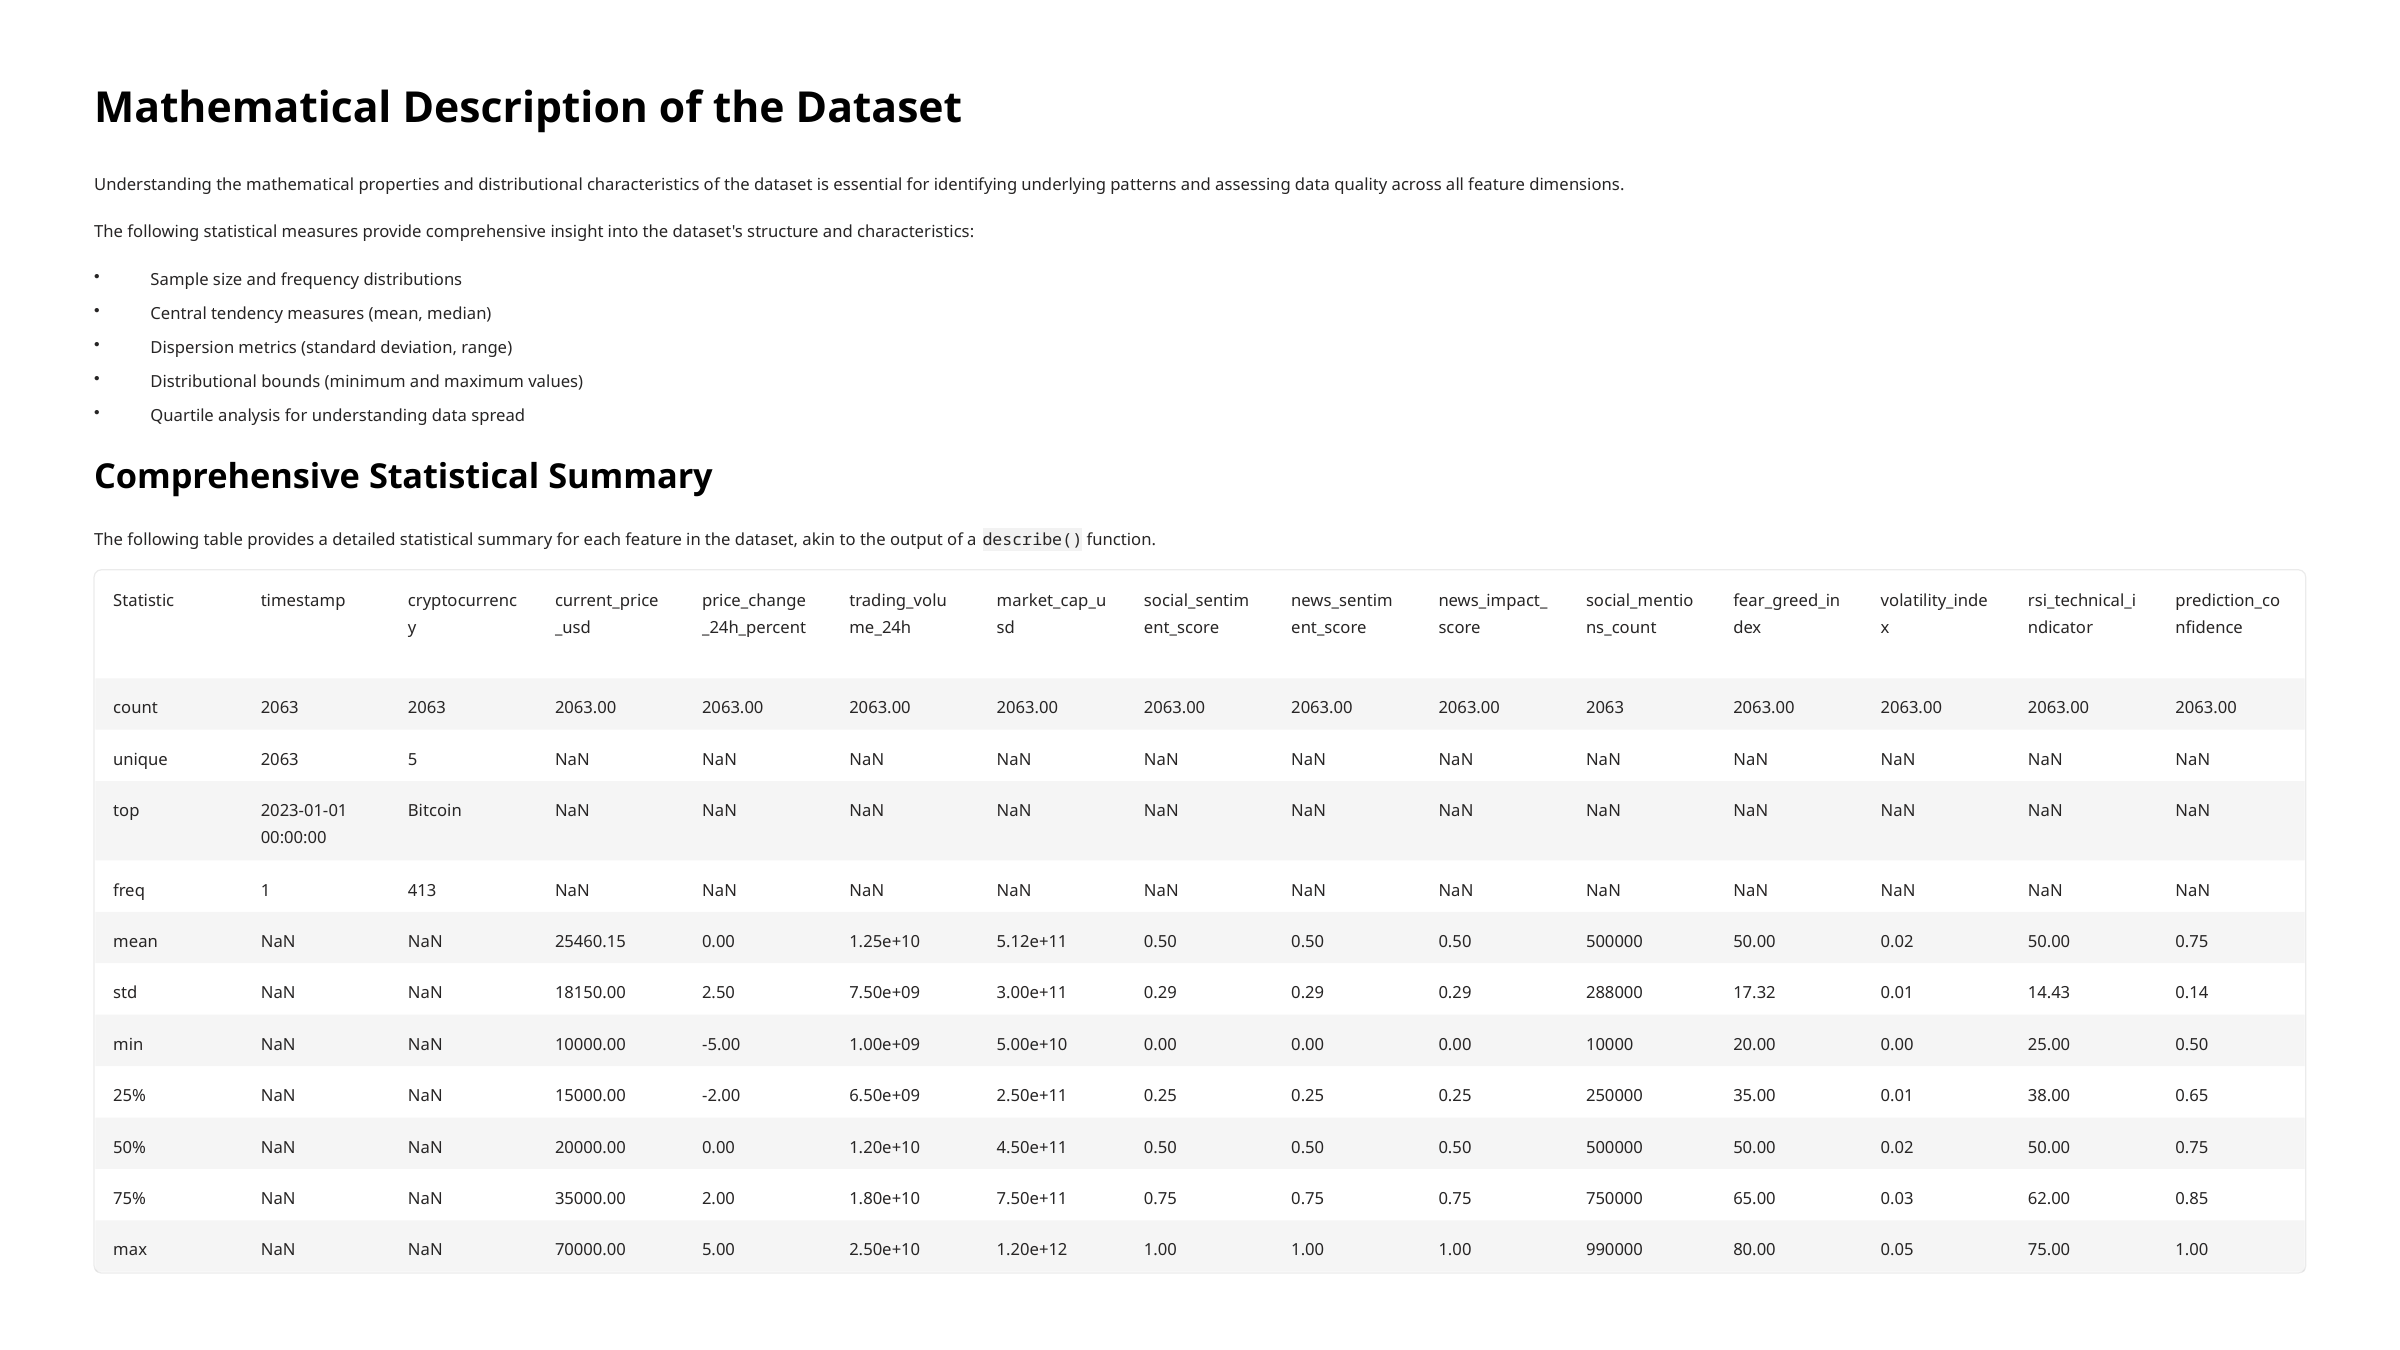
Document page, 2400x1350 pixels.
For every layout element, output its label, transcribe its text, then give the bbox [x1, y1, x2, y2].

text_box [95, 729, 2305, 781]
text_box NaN [1438, 741, 1550, 770]
text_box 35000.00 [555, 1180, 666, 1209]
text_box 10000.00 [555, 1026, 666, 1055]
text_box 2.50e+11 [996, 1077, 1108, 1106]
text_box freq [113, 872, 225, 901]
text_box 38.00 [2028, 1077, 2140, 1106]
text_box NaN [260, 923, 372, 952]
text_box 1.00 [2175, 1232, 2288, 1261]
text_box 17.32 [1733, 975, 1845, 1003]
text_box 0.50 [1438, 1129, 1550, 1158]
text_box social_sentiment_score [1143, 582, 1256, 639]
text_box fear_greed_index [1733, 582, 1845, 639]
text_box NaN [1880, 872, 1992, 901]
text_box 0.50 [2175, 1026, 2288, 1055]
text_box 18150.00 [555, 975, 666, 1003]
text_box 0.25 [1291, 1077, 1403, 1106]
text_box 0.65 [2175, 1077, 2288, 1106]
text_box Statistic [113, 582, 225, 611]
text_box NaN [2175, 741, 2288, 770]
text_box 1.00e+09 [849, 1026, 961, 1055]
text_box 2063 [1585, 689, 1698, 718]
text_box NaN [1585, 792, 1698, 821]
text_box 15000.00 [555, 1077, 666, 1106]
text_box 0.29 [1438, 975, 1550, 1003]
text_box [95, 781, 2305, 860]
text_box 2063.00 [1880, 689, 1992, 718]
text_box NaN [1291, 741, 1403, 770]
text_box 0.75 [1143, 1180, 1256, 1209]
text_box 0.25 [1438, 1077, 1550, 1106]
text_box NaN [407, 1180, 519, 1209]
text_box 413 [407, 872, 519, 901]
text_box NaN [996, 741, 1108, 770]
text_box social_mentions_count [1585, 582, 1698, 639]
text_box 0.50 [1438, 923, 1550, 952]
text_box 5 [407, 741, 519, 770]
text_box 3.00e+11 [996, 975, 1108, 1003]
text_box news_impact_score [1438, 582, 1550, 639]
text_box NaN [996, 872, 1108, 901]
text_box 10000 [1585, 1026, 1698, 1055]
text_box NaN [1291, 792, 1403, 821]
text_box Bitcoin [407, 792, 519, 821]
text_box 2.00 [702, 1180, 814, 1209]
text_box 0.05 [1880, 1232, 1992, 1261]
text_box 0.00 [1438, 1026, 1550, 1055]
text_box NaN [555, 741, 666, 770]
text_box 25.00 [2028, 1026, 2140, 1055]
text_box 5.12e+11 [996, 923, 1108, 952]
text_box 2063.00 [1438, 689, 1550, 718]
text_box 80.00 [1733, 1232, 1845, 1261]
text_box 70000.00 [555, 1232, 666, 1261]
text_box market_cap_usd [996, 582, 1108, 639]
text_box 1.00 [1438, 1232, 1550, 1261]
text_box NaN [1438, 872, 1550, 901]
text_box NaN [260, 1180, 372, 1209]
text_box NaN [1143, 872, 1256, 901]
text_box NaN [1733, 872, 1845, 901]
text_box 2063.00 [2028, 689, 2140, 718]
text_box 0.14 [2175, 975, 2288, 1003]
text_box 0.29 [1291, 975, 1403, 1003]
text_box NaN [1438, 792, 1550, 821]
text_box NaN [555, 872, 666, 901]
text_box The following statistical measures provide comprehensive insight into the dataset's structure and characteristics: [94, 214, 2306, 243]
text_box 0.01 [1880, 975, 1992, 1003]
text_box Dispersion metrics (standard deviation, range) [94, 329, 2306, 358]
text_box NaN [702, 741, 814, 770]
text_box [95, 911, 2305, 963]
text_box 0.50 [1291, 923, 1403, 952]
text_box 0.03 [1880, 1180, 1992, 1209]
text_box 0.50 [1143, 1129, 1256, 1158]
text_box NaN [2028, 741, 2140, 770]
text_box NaN [2175, 792, 2288, 821]
text_box NaN [849, 792, 961, 821]
text_box NaN [407, 1129, 519, 1158]
text_box 0.50 [1291, 1129, 1403, 1158]
text_box NaN [1733, 741, 1845, 770]
text_box NaN [407, 1026, 519, 1055]
text_box [95, 1066, 2305, 1117]
text_box price_change_24h_percent [702, 582, 814, 667]
text_box 50.00 [1733, 1129, 1845, 1158]
text_box Distributional bounds (minimum and maximum values) [94, 363, 2306, 392]
text_box 0.00 [1291, 1026, 1403, 1055]
text_box NaN [260, 1077, 372, 1106]
text_box NaN [1880, 792, 1992, 821]
text_box 50.00 [1733, 923, 1845, 952]
text_box 2063.00 [702, 689, 814, 718]
text_box 14.43 [2028, 975, 2140, 1003]
text_box 2063.00 [555, 689, 666, 718]
text_box 0.75 [1291, 1180, 1403, 1209]
text_box [95, 1220, 2305, 1272]
text_box 25% [113, 1077, 225, 1106]
text_box 0.00 [702, 923, 814, 952]
text_box 50.00 [2028, 1129, 2140, 1158]
text_box 2063.00 [1143, 689, 1256, 718]
text_box NaN [1585, 872, 1698, 901]
text_box 25460.15 [555, 923, 666, 952]
text_box 1 [260, 872, 372, 901]
text_box trading_volume_24h [849, 582, 961, 639]
text_box 500000 [1585, 923, 1698, 952]
text_box 4.50e+11 [996, 1129, 1108, 1158]
text_box volatility_index [1880, 582, 1992, 639]
text_box timestamp [260, 582, 372, 611]
text_box rsi_technical_indicator [2028, 582, 2140, 639]
text_box Mathematical Description of the Dataset [94, 76, 953, 132]
text_box [95, 1117, 2305, 1168]
text_box 20.00 [1733, 1026, 1845, 1055]
text_box NaN [407, 923, 519, 952]
text_box NaN [407, 1232, 519, 1261]
text_box NaN [407, 1077, 519, 1106]
text_box NaN [555, 792, 666, 821]
text_box 0.00 [702, 1129, 814, 1158]
text_box 50% [113, 1129, 225, 1158]
text_box -5.00 [702, 1026, 814, 1055]
text_box 62.00 [2028, 1180, 2140, 1209]
text_box NaN [996, 792, 1108, 821]
text_box 990000 [1585, 1232, 1698, 1261]
text_box 0.50 [1143, 923, 1256, 952]
text_box 65.00 [1733, 1180, 1845, 1209]
text_box NaN [702, 872, 814, 901]
text_box 50.00 [2028, 923, 2140, 952]
text_box 2063.00 [996, 689, 1108, 718]
text_box The following table provides a detailed statistical summary for each feature in the dataset, akin to the output of a describe() function. [94, 522, 2306, 551]
text_box 2063.00 [1291, 689, 1403, 718]
text_box NaN [260, 1129, 372, 1158]
text_box NaN [849, 741, 961, 770]
text_box NaN [260, 975, 372, 1003]
text_box NaN [2028, 872, 2140, 901]
text_box 75.00 [2028, 1232, 2140, 1261]
text_box [95, 678, 2305, 729]
text_box NaN [1733, 792, 1845, 821]
text_box 2.50e+10 [849, 1232, 961, 1261]
text_box 7.50e+09 [849, 975, 961, 1003]
text_box 1.20e+12 [996, 1232, 1108, 1261]
text_box NaN [1143, 792, 1256, 821]
text_box 0.02 [1880, 923, 1992, 952]
text_box NaN [407, 975, 519, 1003]
text_box 2063.00 [1733, 689, 1845, 718]
text_box [95, 1168, 2305, 1220]
text_box NaN [260, 1232, 372, 1261]
text_box 750000 [1585, 1180, 1698, 1209]
text_box [95, 1014, 2305, 1066]
text_box 1.00 [1291, 1232, 1403, 1261]
text_box NaN [2175, 872, 2288, 901]
text_box 1.25e+10 [849, 923, 961, 952]
text_box 0.01 [1880, 1077, 1992, 1106]
text_box 7.50e+11 [996, 1180, 1108, 1209]
text_box count [113, 689, 225, 718]
text_box std [113, 975, 225, 1003]
text_box 2063 [260, 689, 372, 718]
text_box 0.75 [2175, 923, 2288, 952]
text_box NaN [1880, 741, 1992, 770]
text_box unique [113, 741, 225, 770]
text_box Comprehensive Statistical Summary [94, 452, 716, 496]
text_box 250000 [1585, 1077, 1698, 1106]
text_box 0.00 [1143, 1026, 1256, 1055]
text_box 2023-01-01 00:00:00 [260, 792, 372, 849]
text_box cryptocurrency [407, 582, 519, 639]
text_box 2063.00 [2175, 689, 2288, 718]
text_box 0.85 [2175, 1180, 2288, 1209]
text_box 1.80e+10 [849, 1180, 961, 1209]
text_box 0.25 [1143, 1077, 1256, 1106]
text_box -2.00 [702, 1077, 814, 1106]
text_box max [113, 1232, 225, 1261]
text_box 2063 [260, 741, 372, 770]
text_box NaN [1291, 872, 1403, 901]
text_box NaN [849, 872, 961, 901]
text_box mean [113, 923, 225, 952]
text_box 5.00 [702, 1232, 814, 1261]
text_box 0.75 [2175, 1129, 2288, 1158]
text_box 2.50 [702, 975, 814, 1003]
text_box 500000 [1585, 1129, 1698, 1158]
text_box prediction_confidence [2175, 582, 2288, 639]
text_box NaN [260, 1026, 372, 1055]
text_box [95, 860, 2305, 911]
text_box min [113, 1026, 225, 1055]
text_box 0.75 [1438, 1180, 1550, 1209]
text_box 1.20e+10 [849, 1129, 961, 1158]
text_box news_sentiment_score [1291, 582, 1403, 639]
text_box 35.00 [1733, 1077, 1845, 1106]
text_box 288000 [1585, 975, 1698, 1003]
text_box [95, 963, 2305, 1014]
text_box NaN [1143, 741, 1256, 770]
text_box Quartile analysis for understanding data spread [94, 398, 2306, 426]
text_box Understanding the mathematical properties and distributional characteristics of the dataset is essential for identifying underlying patterns and assessing data quality across all feature dimensions. [94, 166, 2306, 195]
text_box 20000.00 [555, 1129, 666, 1158]
text_box [95, 570, 2305, 678]
text_box NaN [702, 792, 814, 821]
text_box 0.02 [1880, 1129, 1992, 1158]
text_box NaN [2028, 792, 2140, 821]
text_box 0.29 [1143, 975, 1256, 1003]
text_box 75% [113, 1180, 225, 1209]
text_box 2063.00 [849, 689, 961, 718]
text_box Central tendency measures (mean, median) [94, 295, 2306, 324]
text_box 5.00e+10 [996, 1026, 1108, 1055]
text_box 0.00 [1880, 1026, 1992, 1055]
text_box current_price_usd [555, 582, 666, 639]
text_box NaN [1585, 741, 1698, 770]
text_box 1.00 [1143, 1232, 1256, 1261]
text_box 6.50e+09 [849, 1077, 961, 1106]
text_box top [113, 792, 225, 821]
text_box 2063 [407, 689, 519, 718]
text_box Sample size and frequency distributions [94, 261, 2306, 290]
